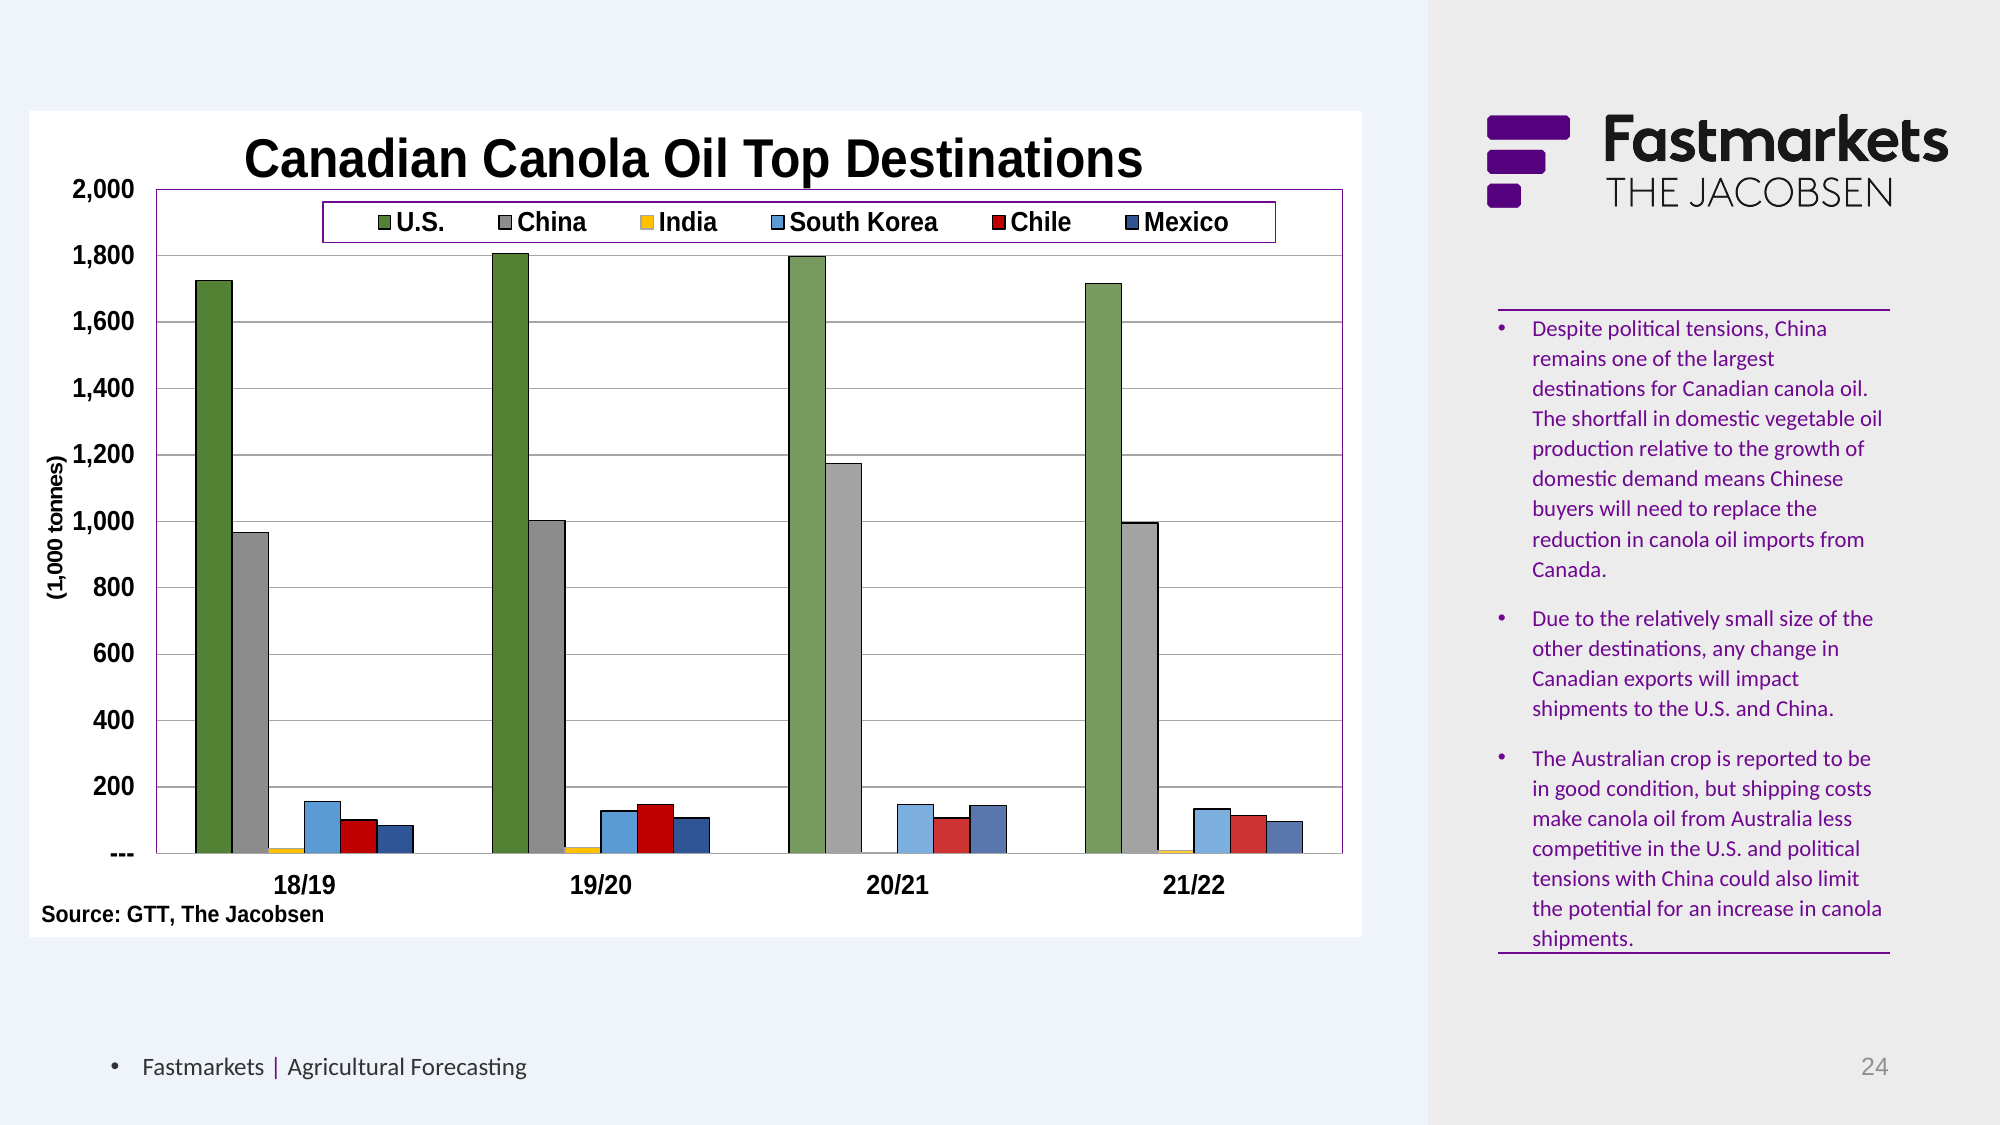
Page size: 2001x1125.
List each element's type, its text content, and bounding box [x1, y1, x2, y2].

list Fastmarkets | Agricultural Forecasting [110, 1053, 1362, 1081]
list Despite political tensions, China remains one of the largest destinations for Canadian canola oil. The shortfall in domestic vegetable oil production relative to the growth of domestic demand means Chinese buyers will need to replace the reduction in canola oil imports from Canada. Due to the relatively small size of the other destinations, any change in Canadian exports will impact shipments to the U.S. and China. The Australian crop is reported to be in good condition, but shipping costs make canola oil from Australia less competitive in the U.S. and political tensions with China could also limit the potential for an increase in canola shipments. [1497, 311, 1890, 952]
picture [1472, 94, 1956, 227]
picture [28, 110, 1362, 938]
slide_number 24 [1854, 1048, 1890, 1081]
